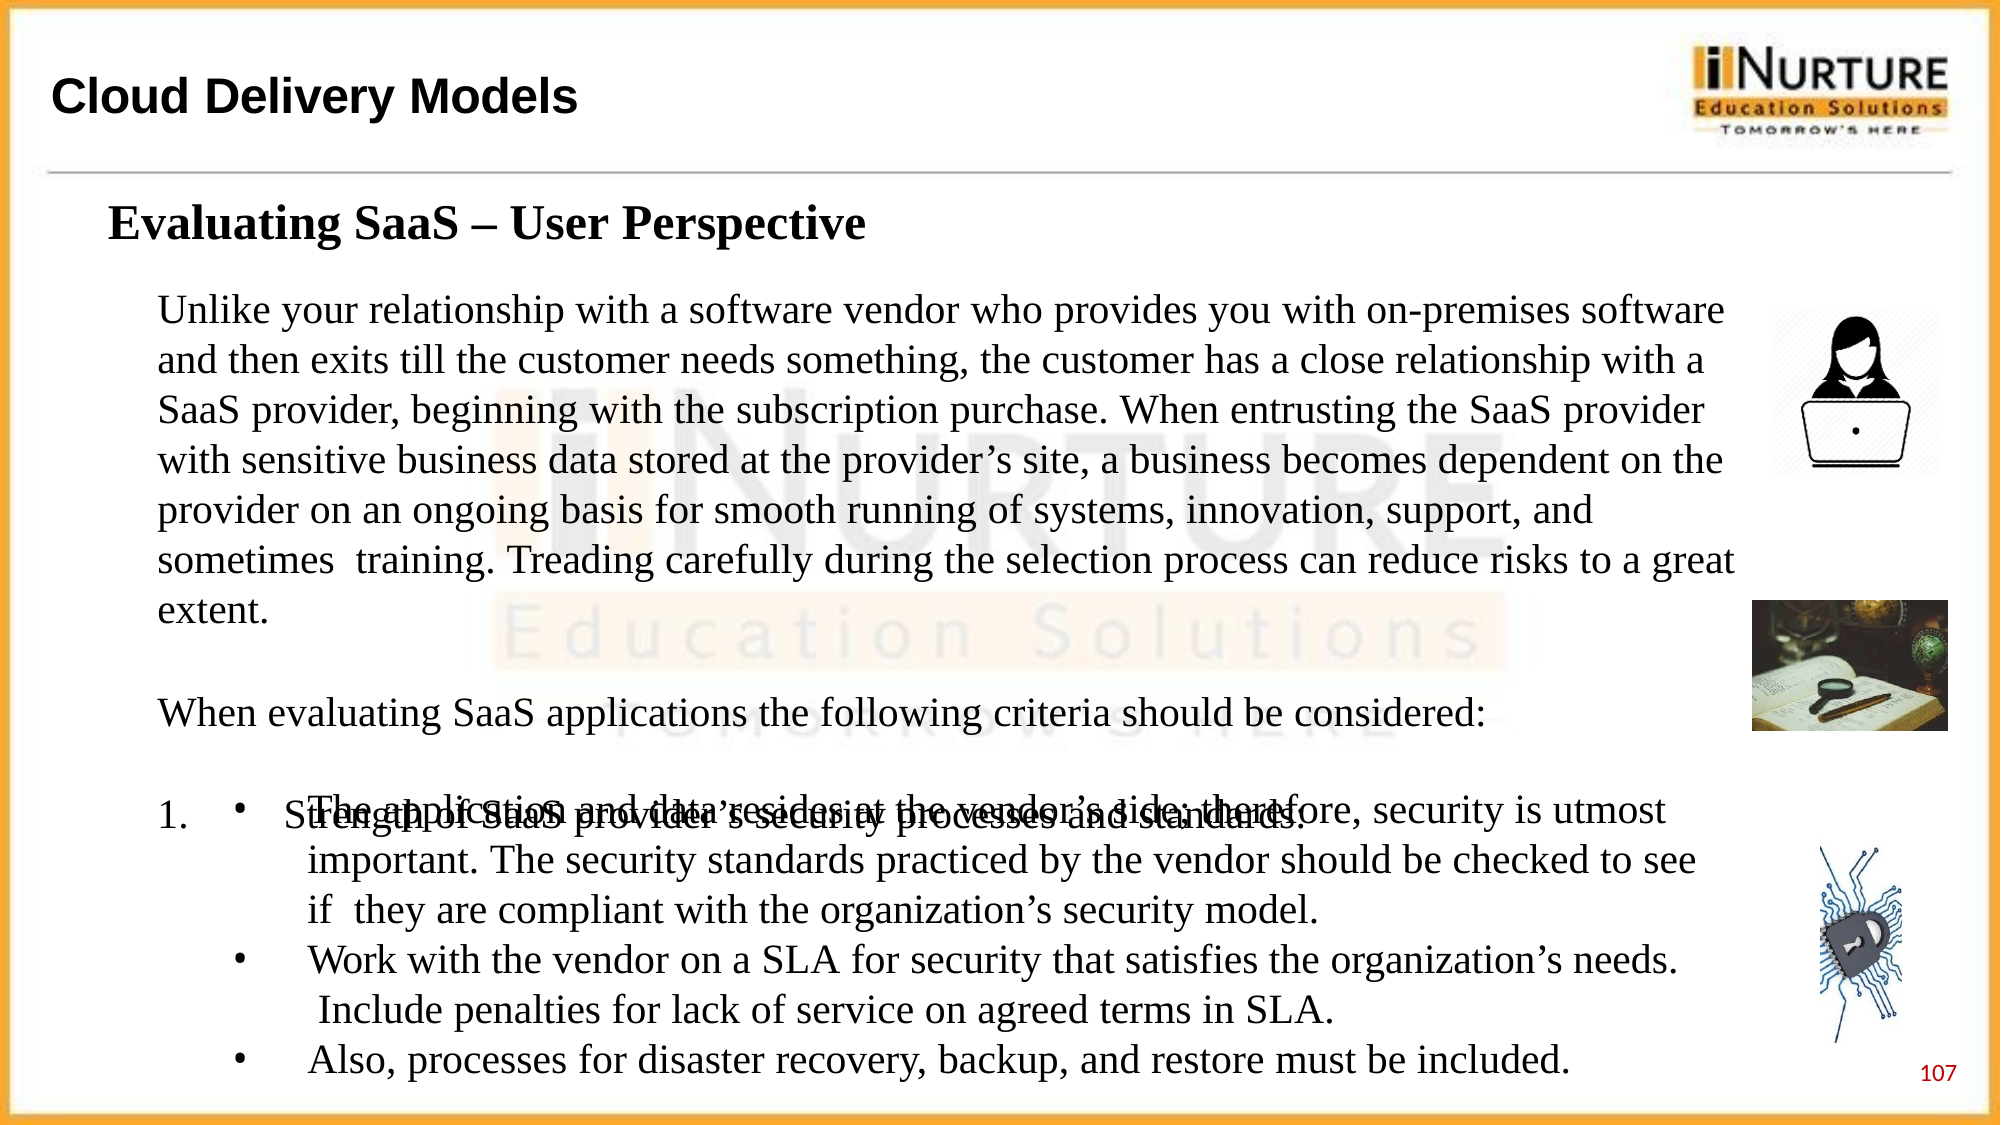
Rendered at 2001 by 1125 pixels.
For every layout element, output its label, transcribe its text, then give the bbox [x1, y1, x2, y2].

picture [0, 0, 2000, 1125]
text_box Evaluating SaaS – User Perspective Unlike your relationship with a software vendor who provides you with on-premises software and then exits till the customer needs something, the customer has a close relationship with a SaaS provider, beginning with the subscription purchase. When entrusting the SaaS provider with sensitive business data stored at the provider’s site, a business becomes dependent on the provider on an ongoing basis for smooth running of systems, innovation, support, and sometimes training. Treading carefully during the selection process can reduce risks to a great extent. When evaluating SaaS applications the following criteria should be considered: 1. Strength of SaaS provider’s security processes and standards: [105, 187, 1774, 837]
title Cloud Delivery Models [48, 61, 581, 251]
text_box 107 [1917, 1054, 1960, 1087]
text_box The application and data resides at the vendor’s side; therefore, security is utmost important. The security standards practiced by the vendor should be checked to see if they are compliant with the organization’s security model. Work with the vendor on a SLA for security that satisfies the organization’s needs. Include penalties for lack of service on agreed terms in SLA. Also, processes for disaster recovery, backup, and restore must be included. [230, 779, 1728, 1083]
